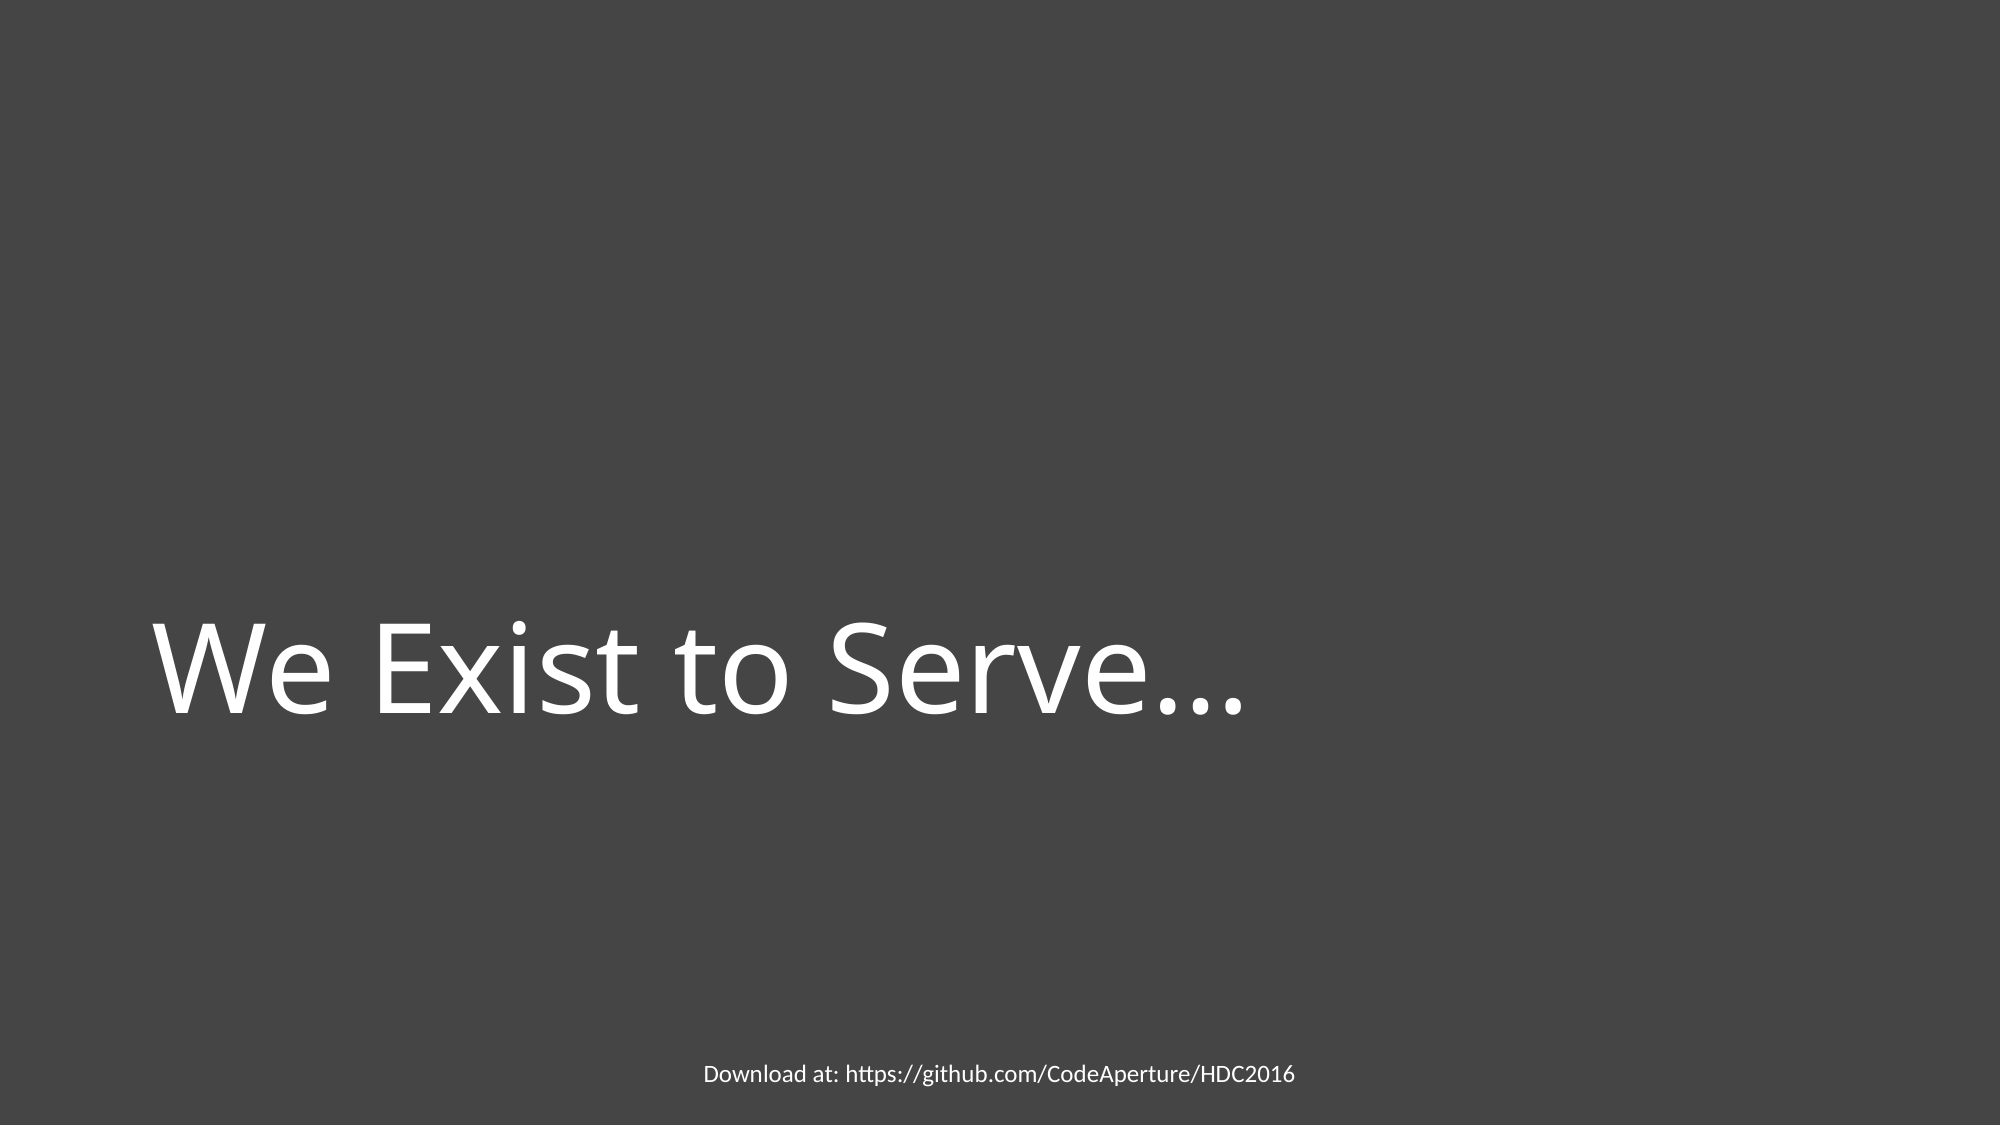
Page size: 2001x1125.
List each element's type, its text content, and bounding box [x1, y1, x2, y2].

footer Download at: https://github.com/CodeAperture/HDC2016 [662, 1042, 1338, 1103]
title We Exist to Serve… [136, 280, 1862, 749]
